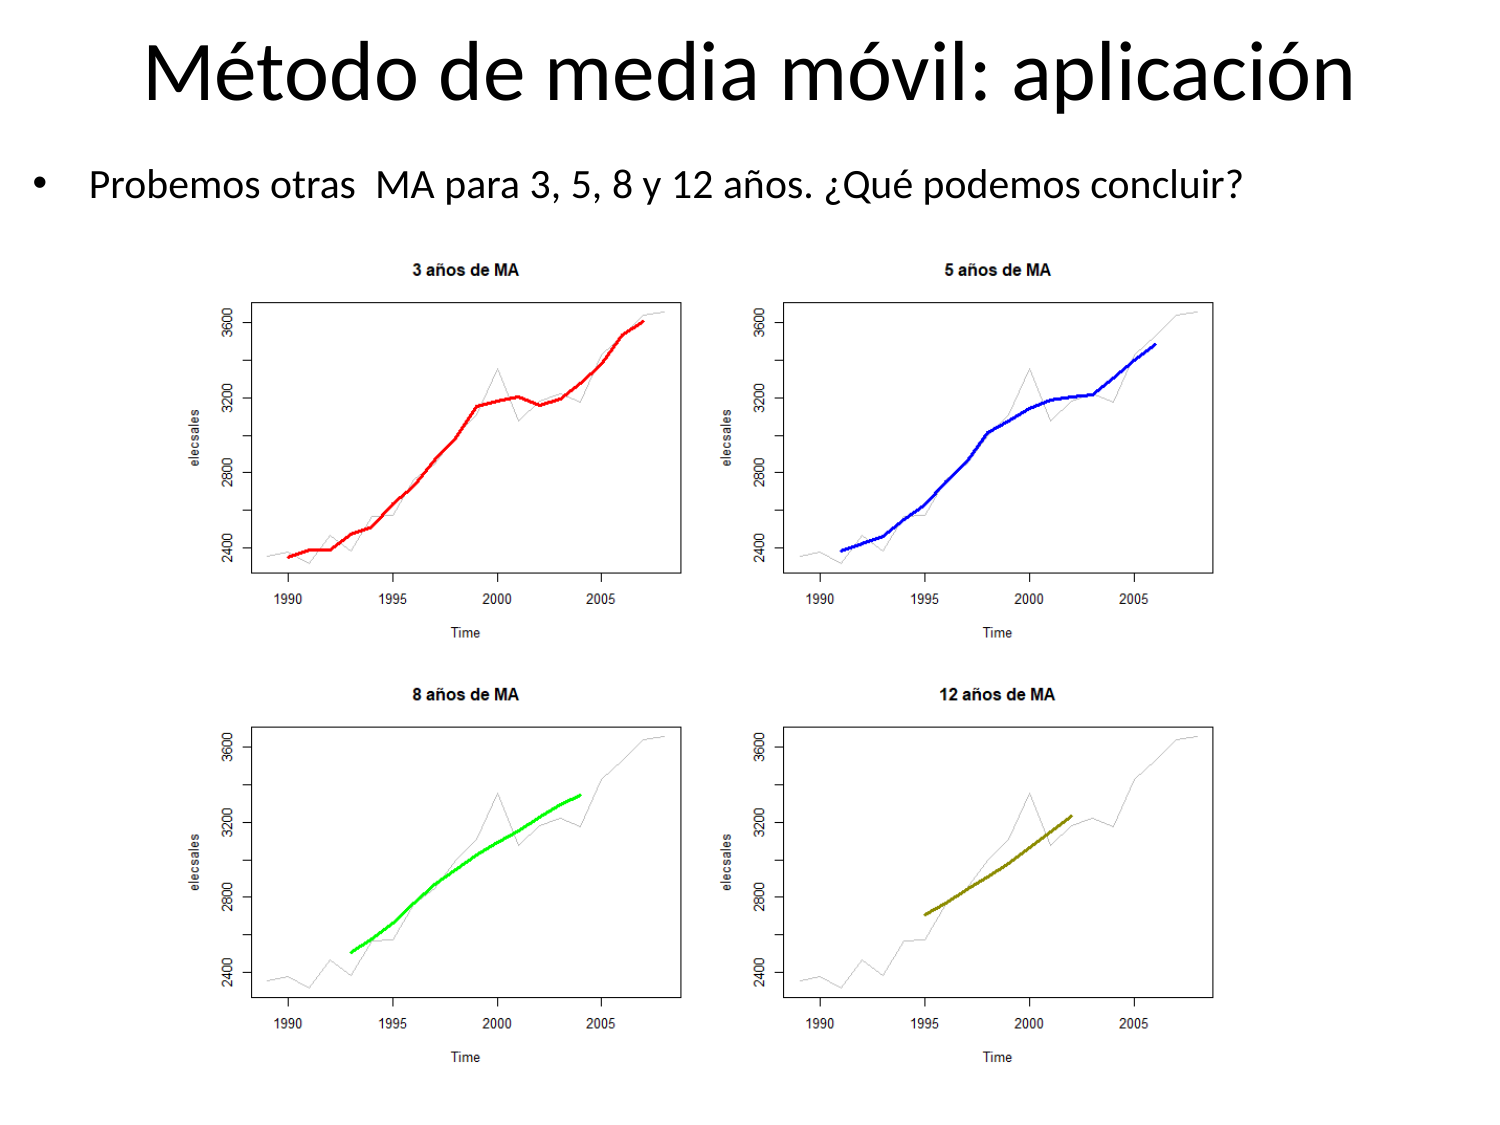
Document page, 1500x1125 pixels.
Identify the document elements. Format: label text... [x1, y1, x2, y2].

list Probemos otras MA para 3, 5, 8 y 12 años. ¿Qué podemos concluir? [17, 149, 1483, 1083]
title Método de media móvil: aplicación [17, 7, 1483, 126]
picture [182, 233, 1248, 1083]
